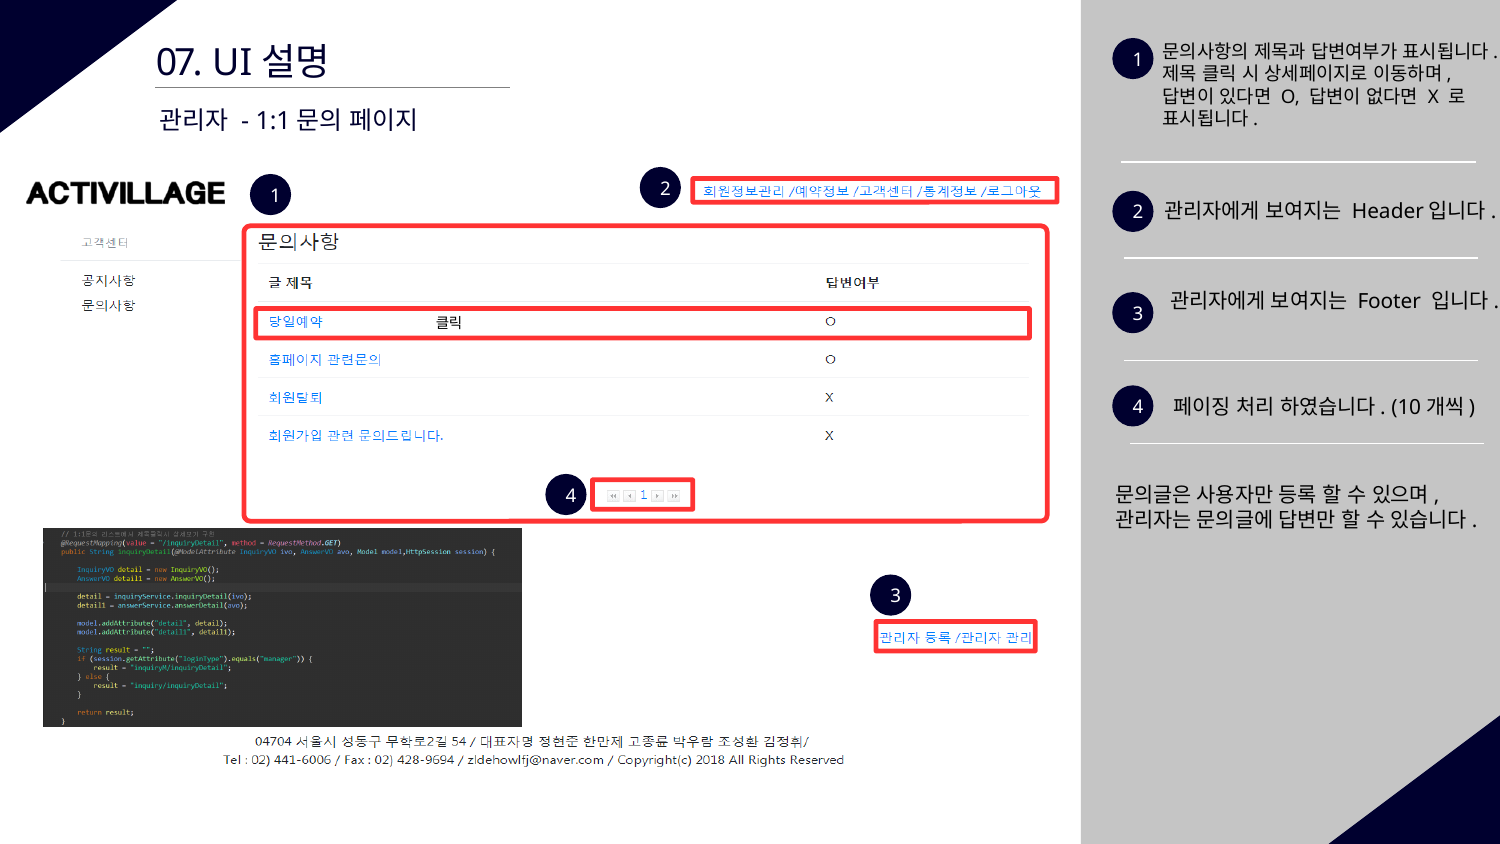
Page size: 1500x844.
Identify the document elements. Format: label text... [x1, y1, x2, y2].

text_box 문의글은 사용자만 등록 할 수 있으며, 관리자는 문의글에 답변만 할 수 있습니다. [1100, 473, 1500, 539]
text_box 관리자에게 보여지는 Footer 입니다. [1155, 280, 1500, 345]
text_box 4 [1110, 383, 1156, 429]
text_box UI설명 [218, 30, 346, 87]
text_box 1 [1110, 35, 1156, 82]
text_box 2 [1110, 188, 1149, 235]
text_box 문의사항의 제목과 답변여부가 표시됩니다. 제목 클릭 시 상세페이지로 이동하며, 답변이 있다면 O, 답변이 없다면 X 로 표시됩니다. [1147, 32, 1500, 137]
text_box 07. [141, 30, 218, 90]
text_box 페이징 처리 하였습니다. (10개씩) [1159, 386, 1490, 427]
text_box 관리자에게 보여지는 Header입니다. [1149, 190, 1500, 231]
text_box 관리자 - 1:1문의 페이지 [144, 97, 434, 142]
picture [0, 159, 1077, 788]
text_box 3 [1110, 290, 1156, 336]
